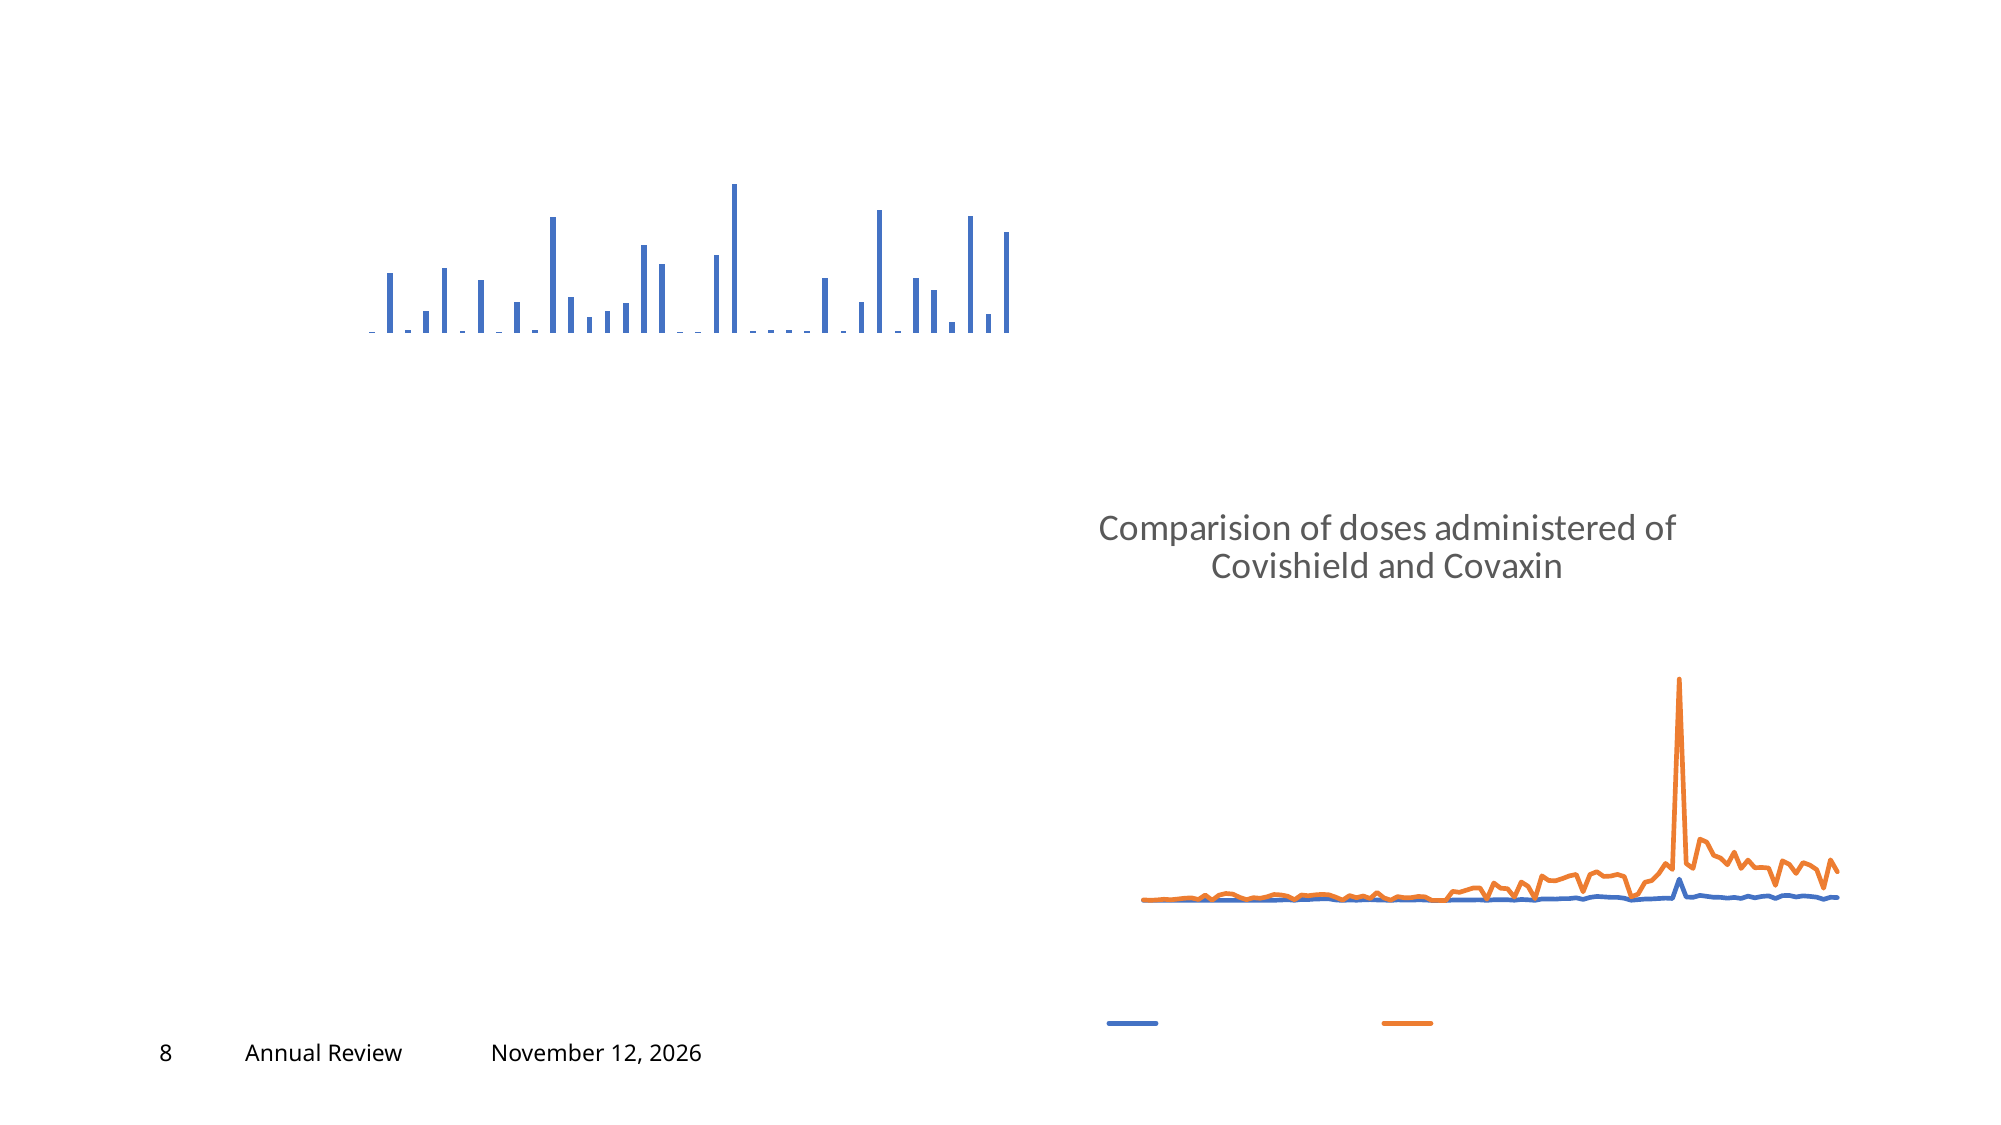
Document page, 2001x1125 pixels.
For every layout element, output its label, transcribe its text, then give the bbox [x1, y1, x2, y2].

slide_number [491, 1038, 707, 1080]
footer Annual Review [246, 1038, 491, 1080]
slide_number 8 [159, 1038, 246, 1080]
chart [47, 45, 1860, 1039]
